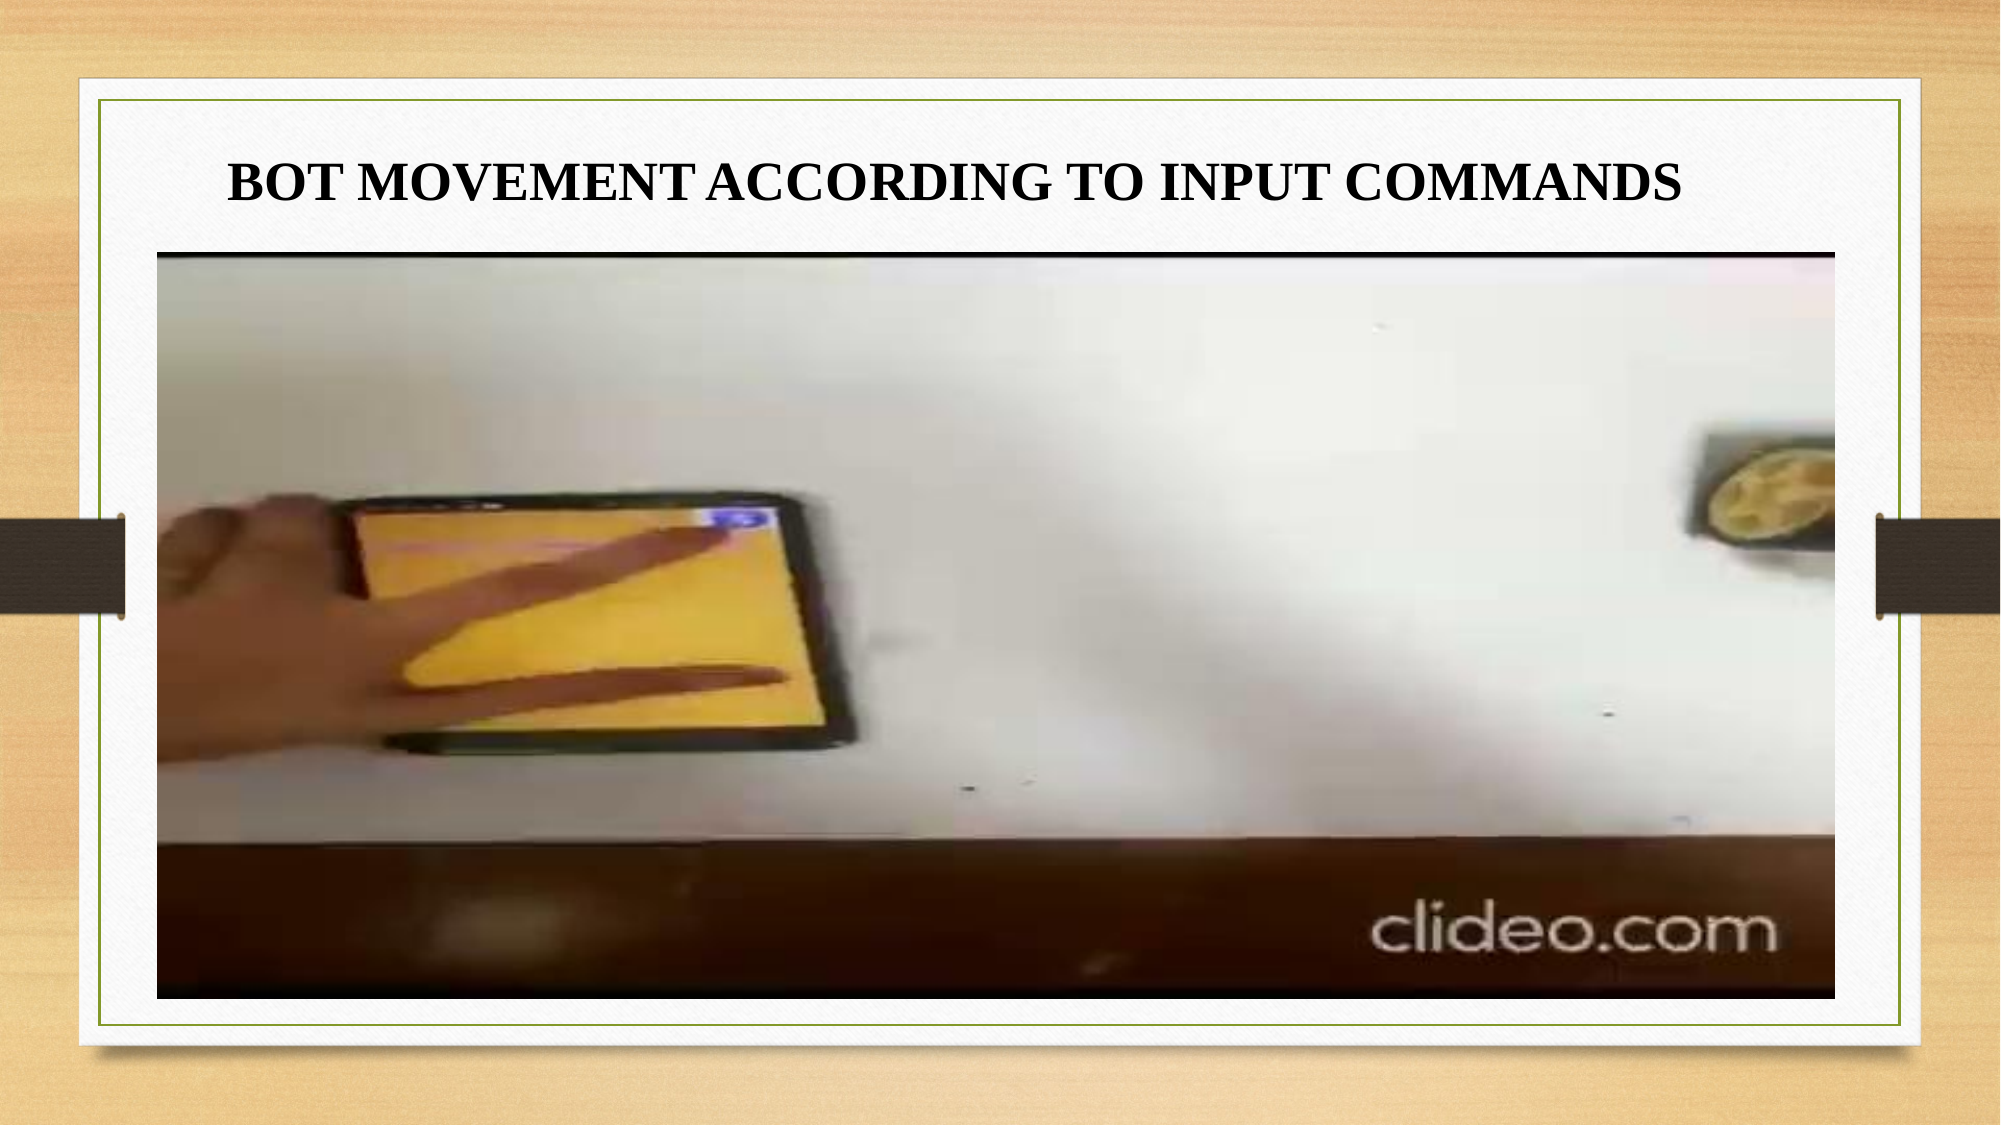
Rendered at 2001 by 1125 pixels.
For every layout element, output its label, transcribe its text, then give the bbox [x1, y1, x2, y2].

text_box BOT MOVEMENT ACCORDING TO INPUT COMMANDS [0, 124, 1727, 232]
picture [0, 0, 2001, 1125]
